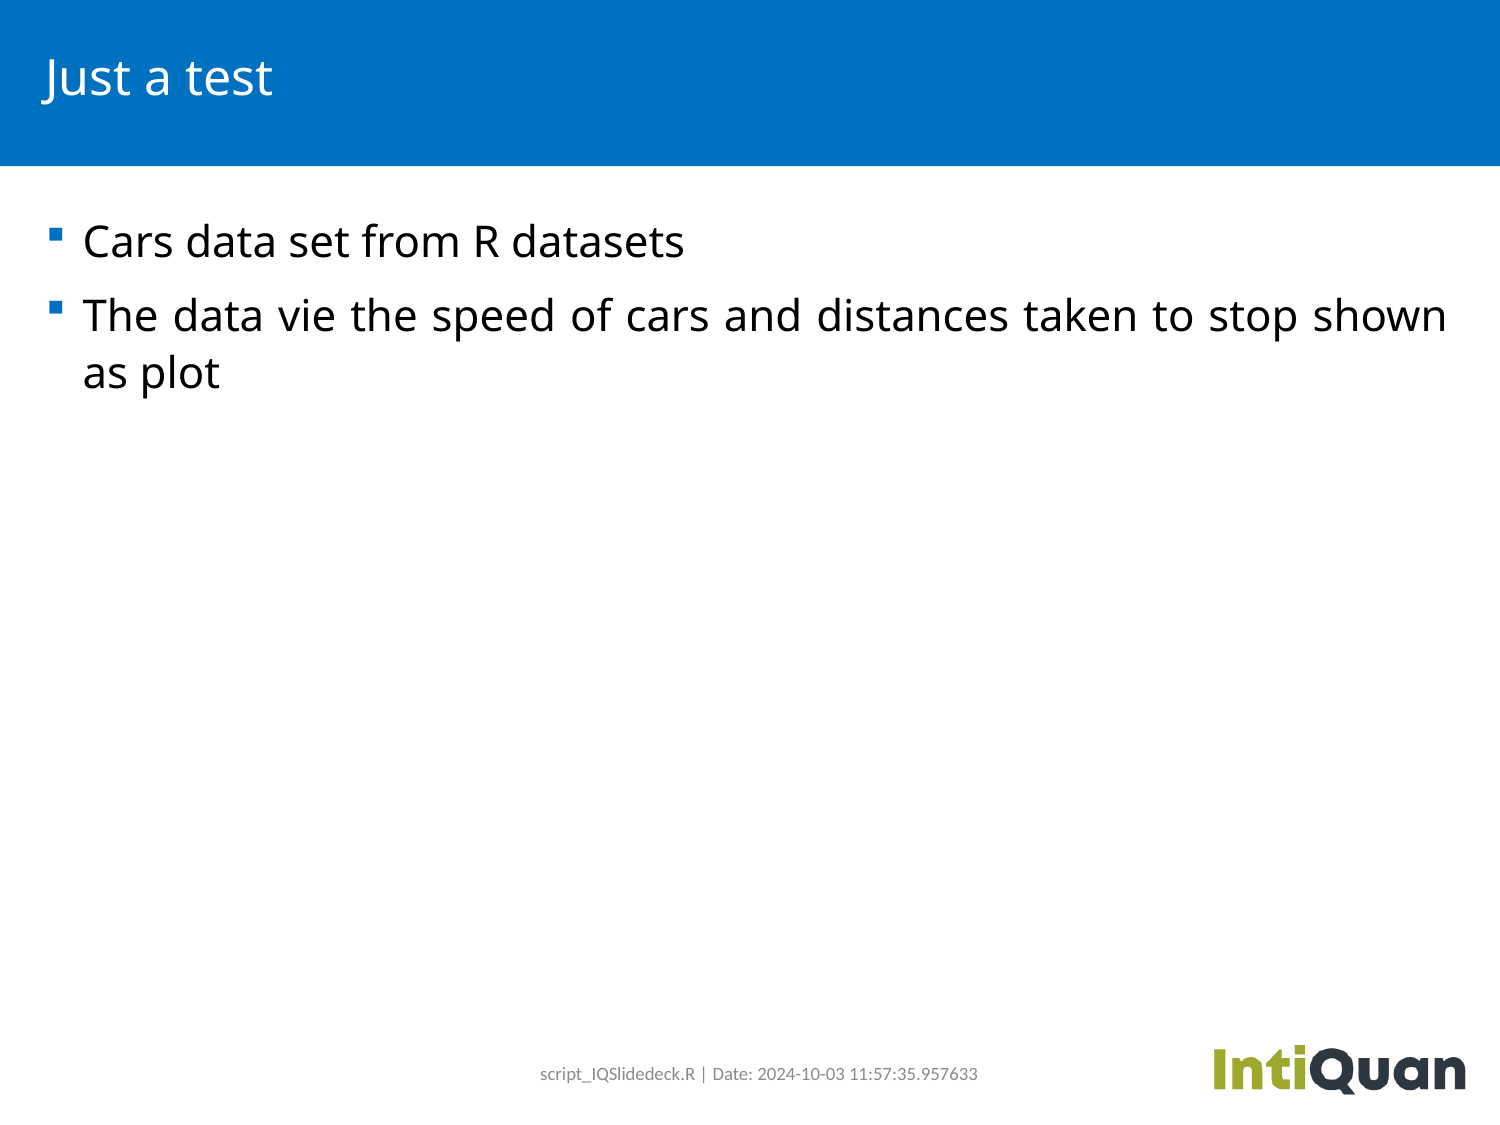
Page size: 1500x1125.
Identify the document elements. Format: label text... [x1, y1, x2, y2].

footer script_IQSlidedeck.R | Date: 2024-10-03 11:57:35.957633 [323, 1042, 1194, 1103]
title Just a test [0, 0, 1500, 167]
list Cars data set from R datasets The data vie the speed of cars and distances taken to stop shown as plot [30, 201, 1464, 1014]
picture [1211, 1039, 1466, 1101]
